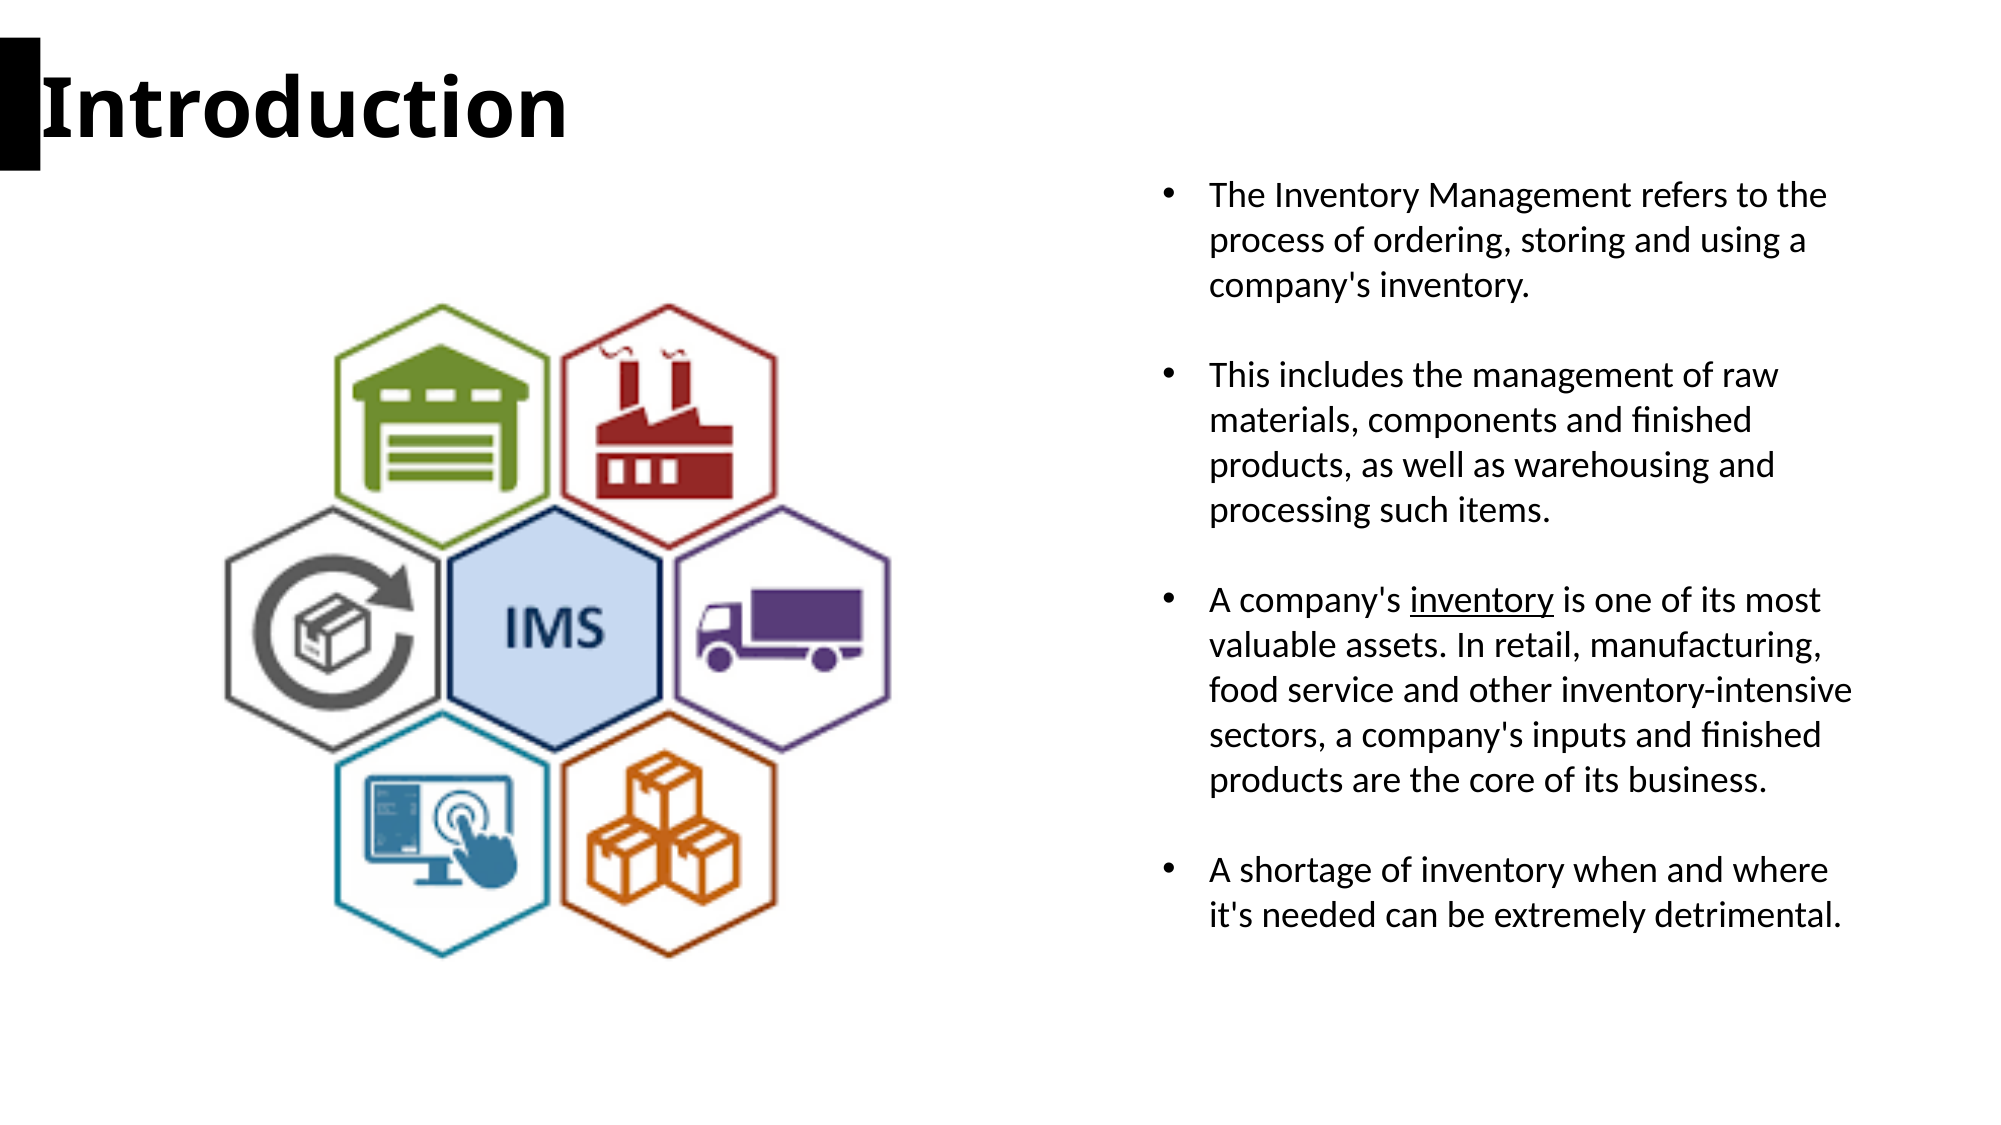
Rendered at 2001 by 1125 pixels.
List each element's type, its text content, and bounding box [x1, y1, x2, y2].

picture [214, 293, 904, 969]
text_box The Inventory Management refers to the process of ordering, storing and using a company's inventory. This includes the management of raw materials, components and finished products, as well as warehousing and processing such items. A company's inventory is one of its most valuable assets. In retail, manufacturing, food service and other inventory-intensive sectors, a company's inputs and finished products are the core of its business. A shortage of inventory when and where it's needed can be extremely detrimental. [1147, 162, 1872, 1033]
text_box Introduction [26, 46, 587, 162]
text_box [0, 37, 41, 172]
